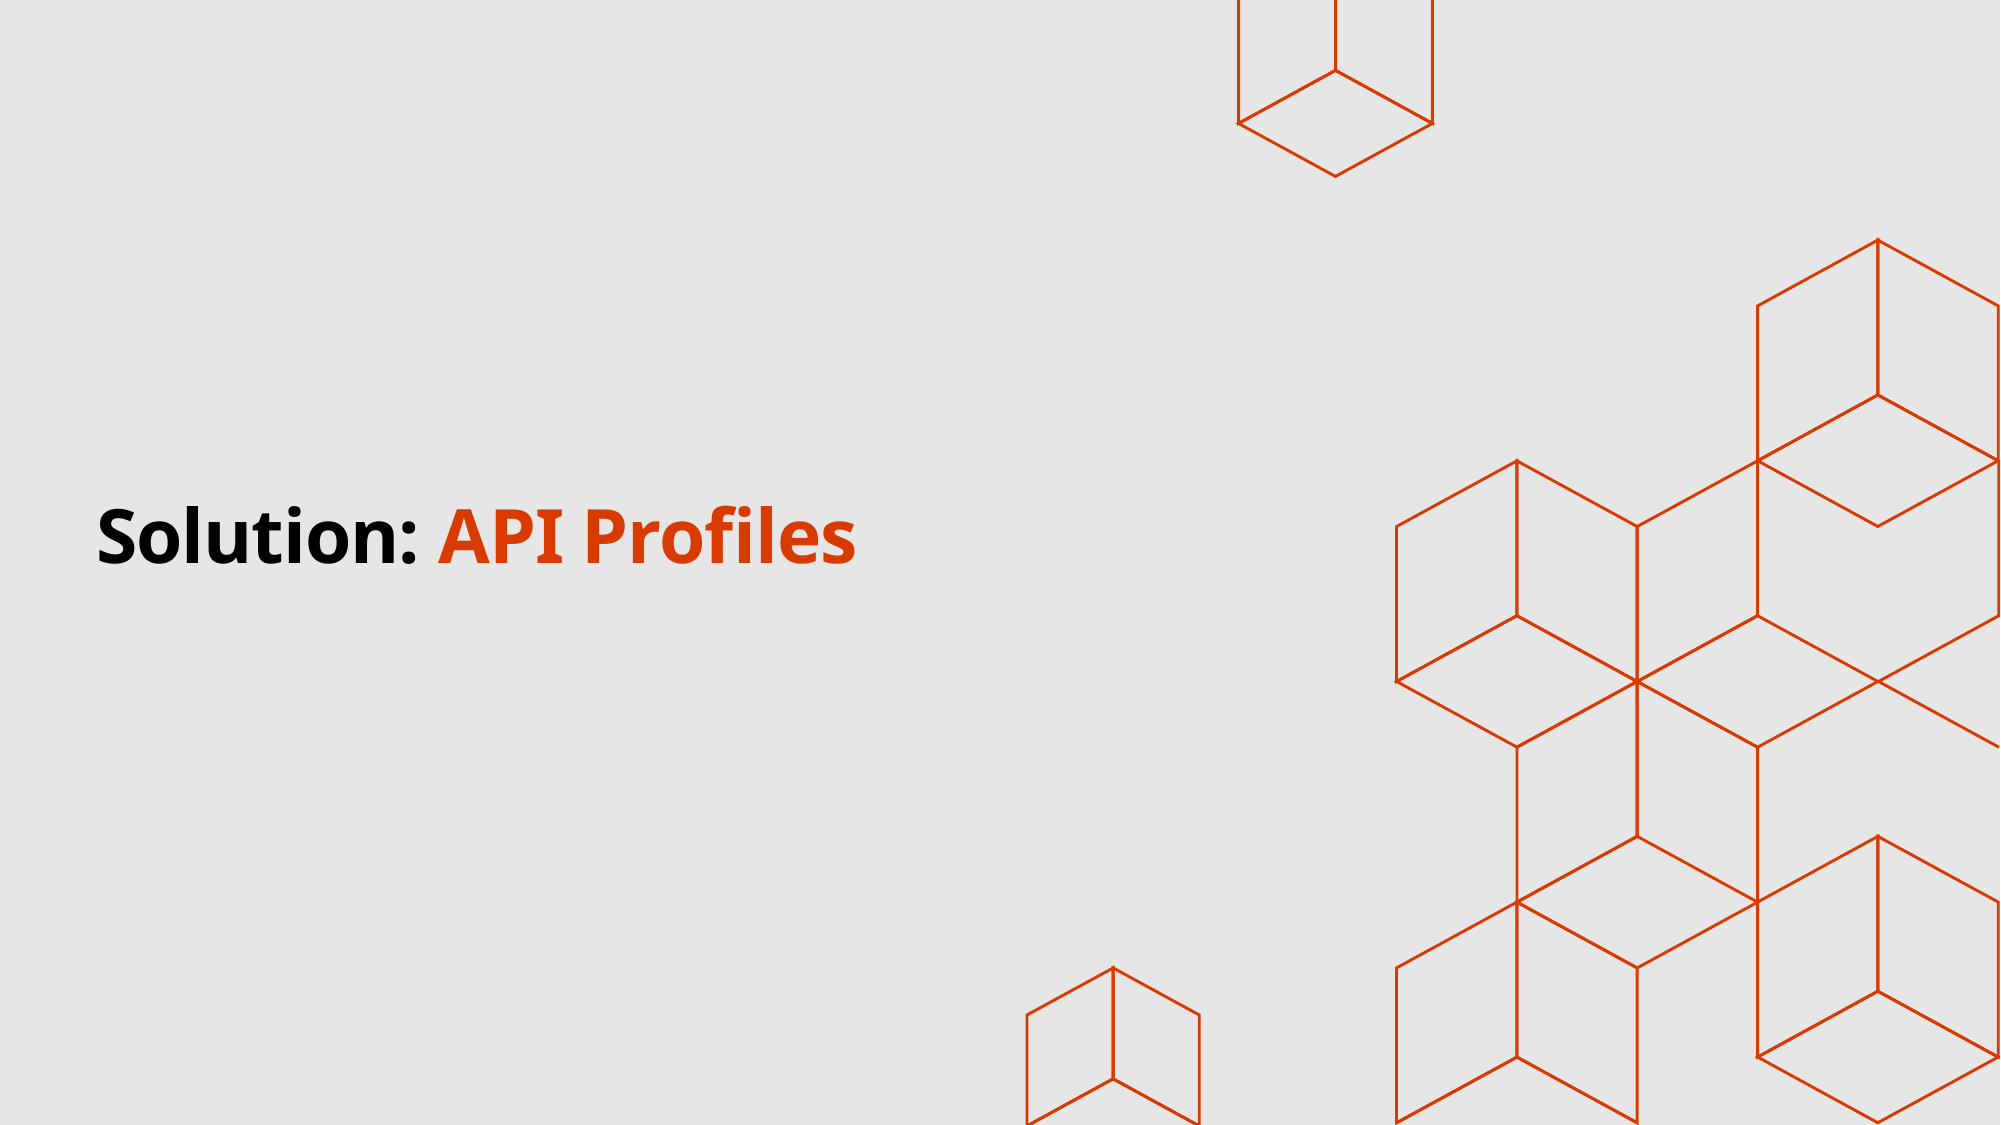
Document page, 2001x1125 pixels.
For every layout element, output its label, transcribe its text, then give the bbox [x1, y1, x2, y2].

title Solution: API Profiles [96, 497, 1146, 580]
